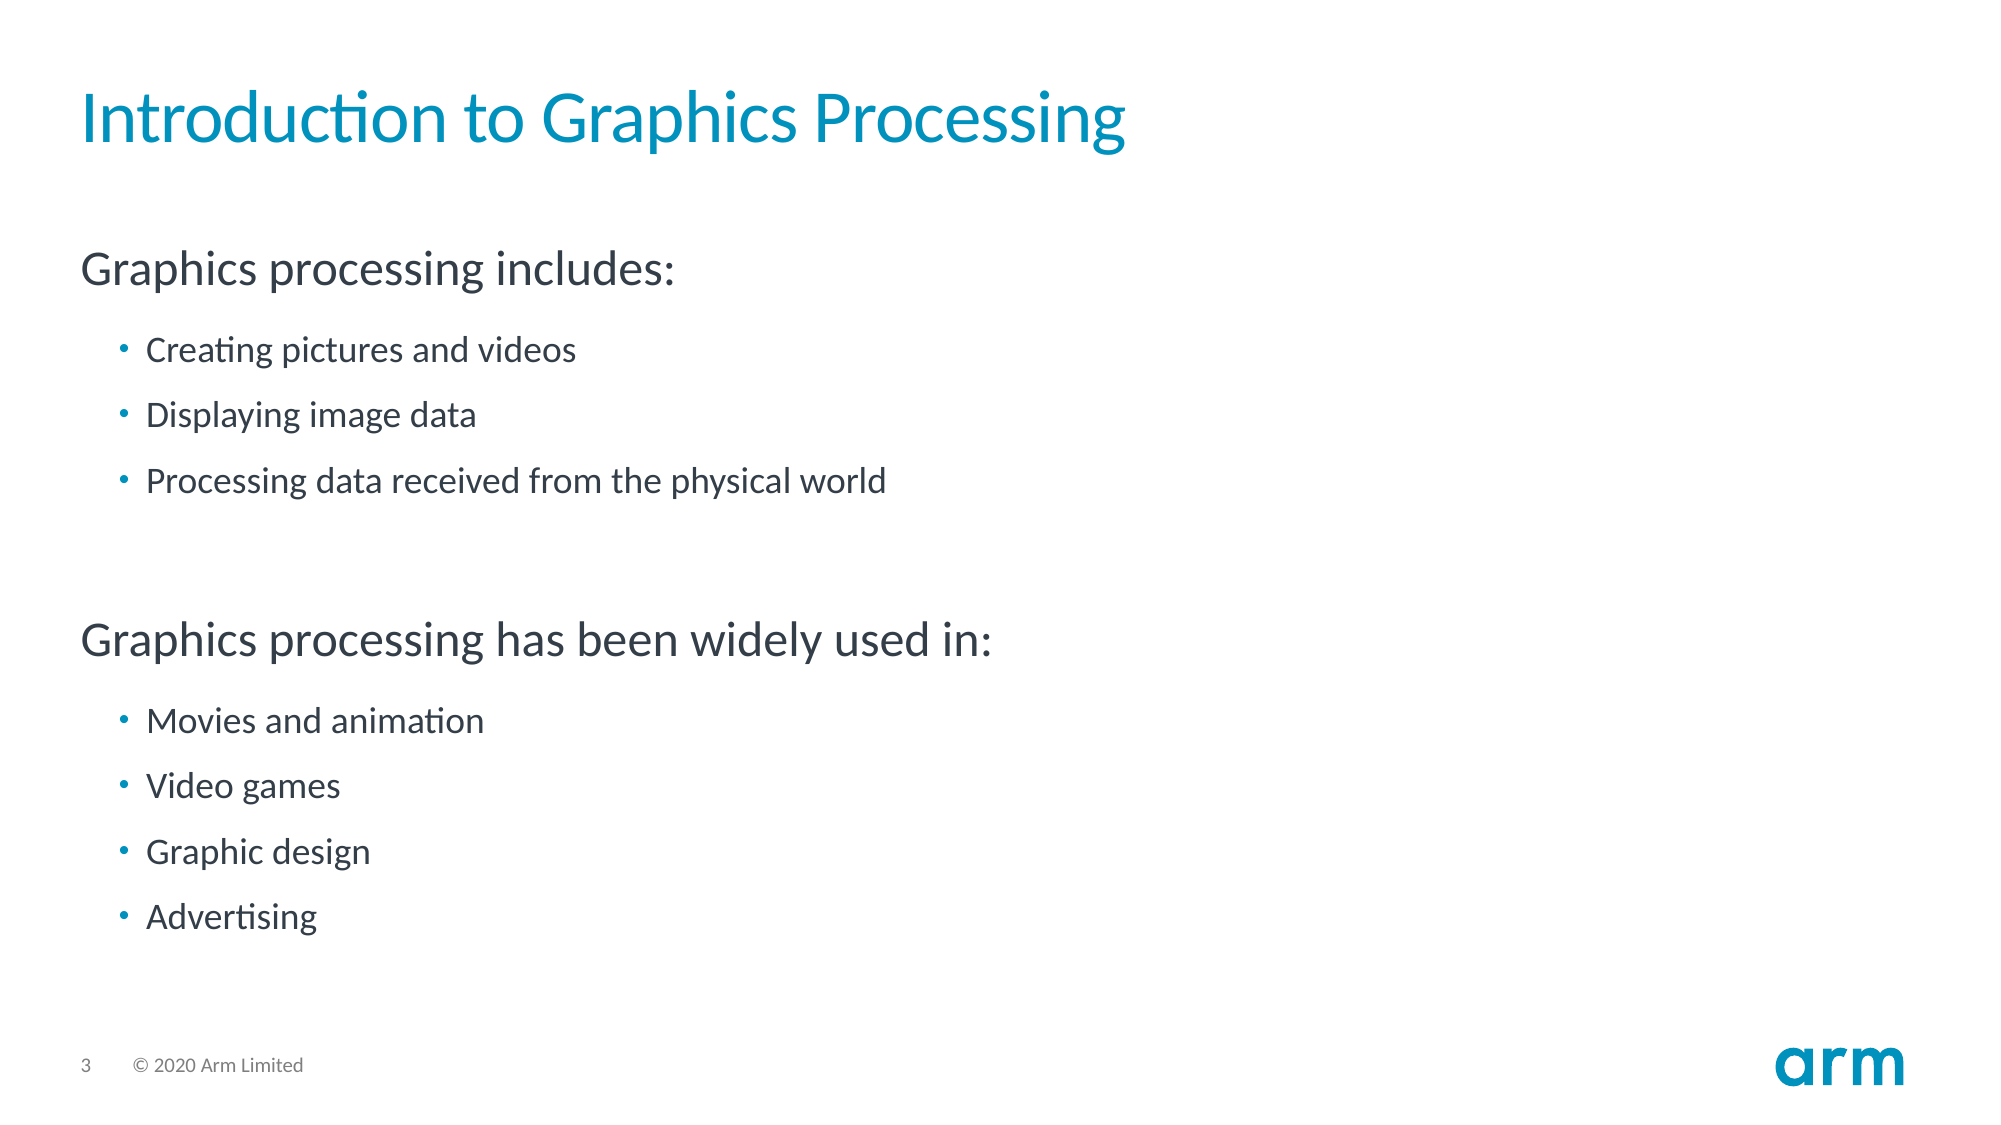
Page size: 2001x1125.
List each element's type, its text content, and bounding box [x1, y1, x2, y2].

list Graphics processing includes: Creating pictures and videos Displaying image data Processing data received from the physical world Graphics processing has been widely used in: Movies and animation Video games Graphic design Advertising [80, 242, 1915, 913]
title Introduction to Graphics Processing [80, 48, 1915, 158]
